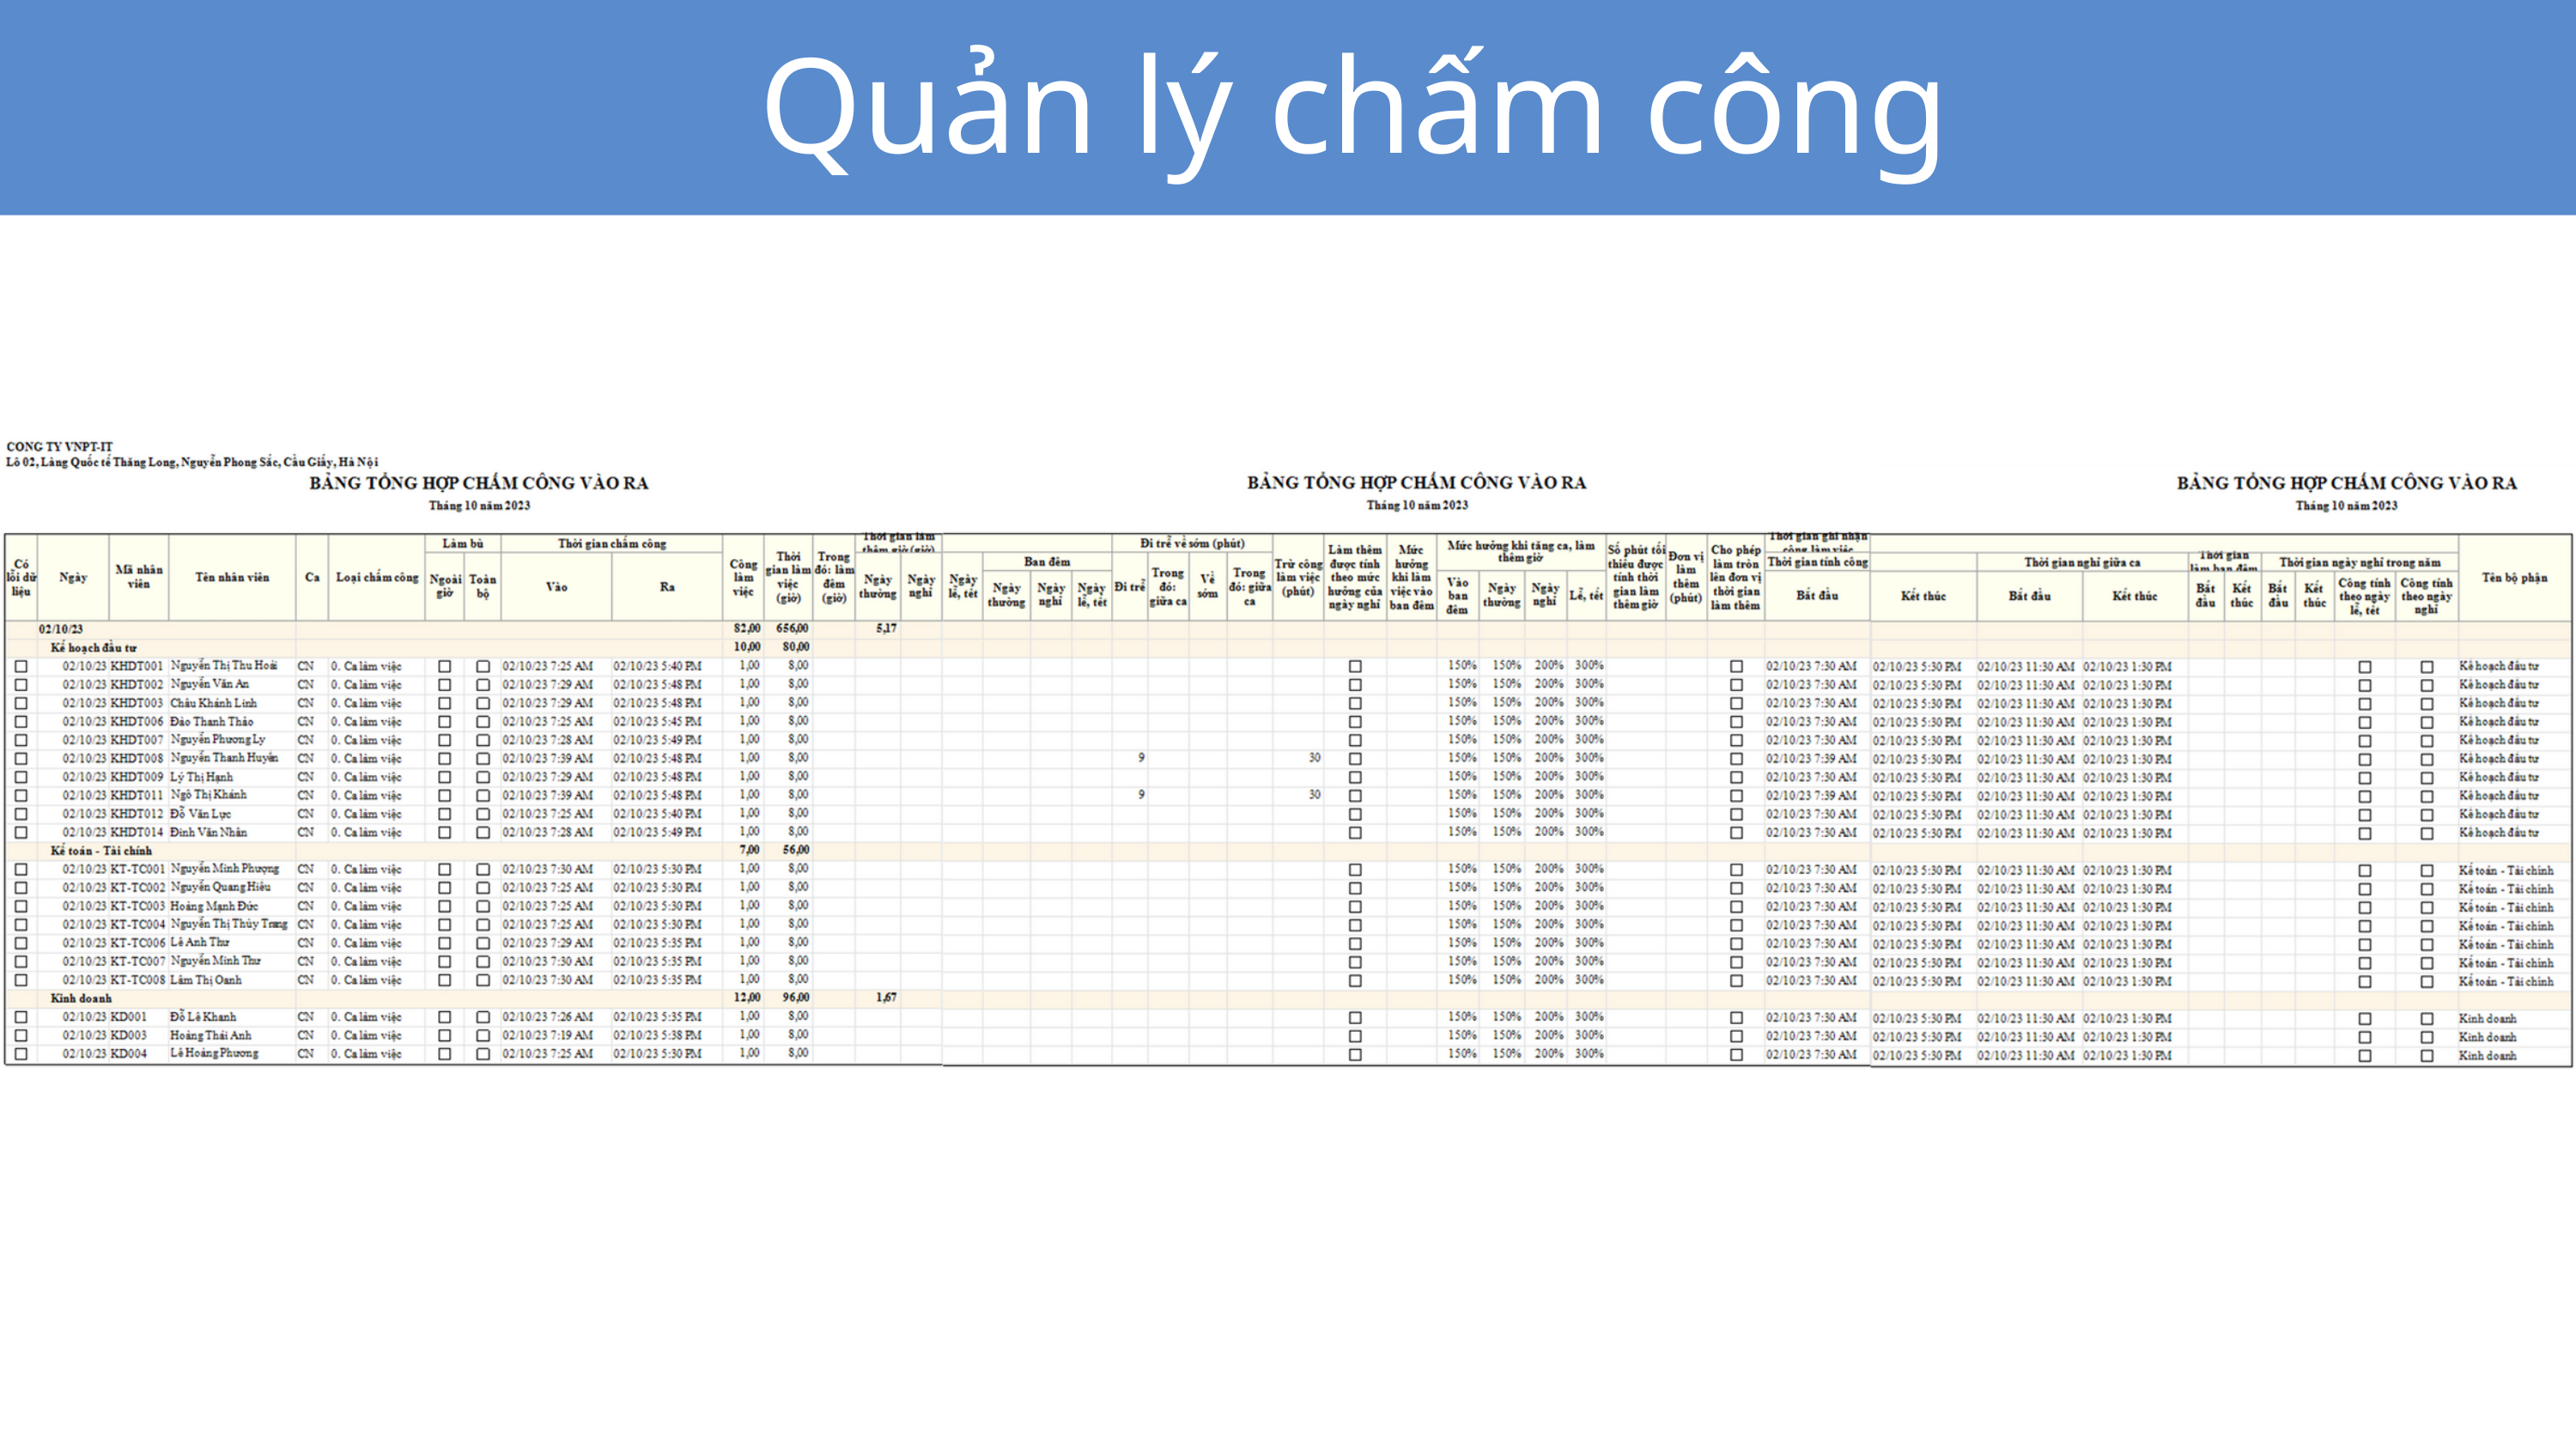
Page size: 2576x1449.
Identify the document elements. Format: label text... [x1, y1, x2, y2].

text_box [0, 0, 2576, 215]
text_box Quản lý chấm công [545, 43, 2165, 180]
text_box [0, 437, 2576, 1070]
